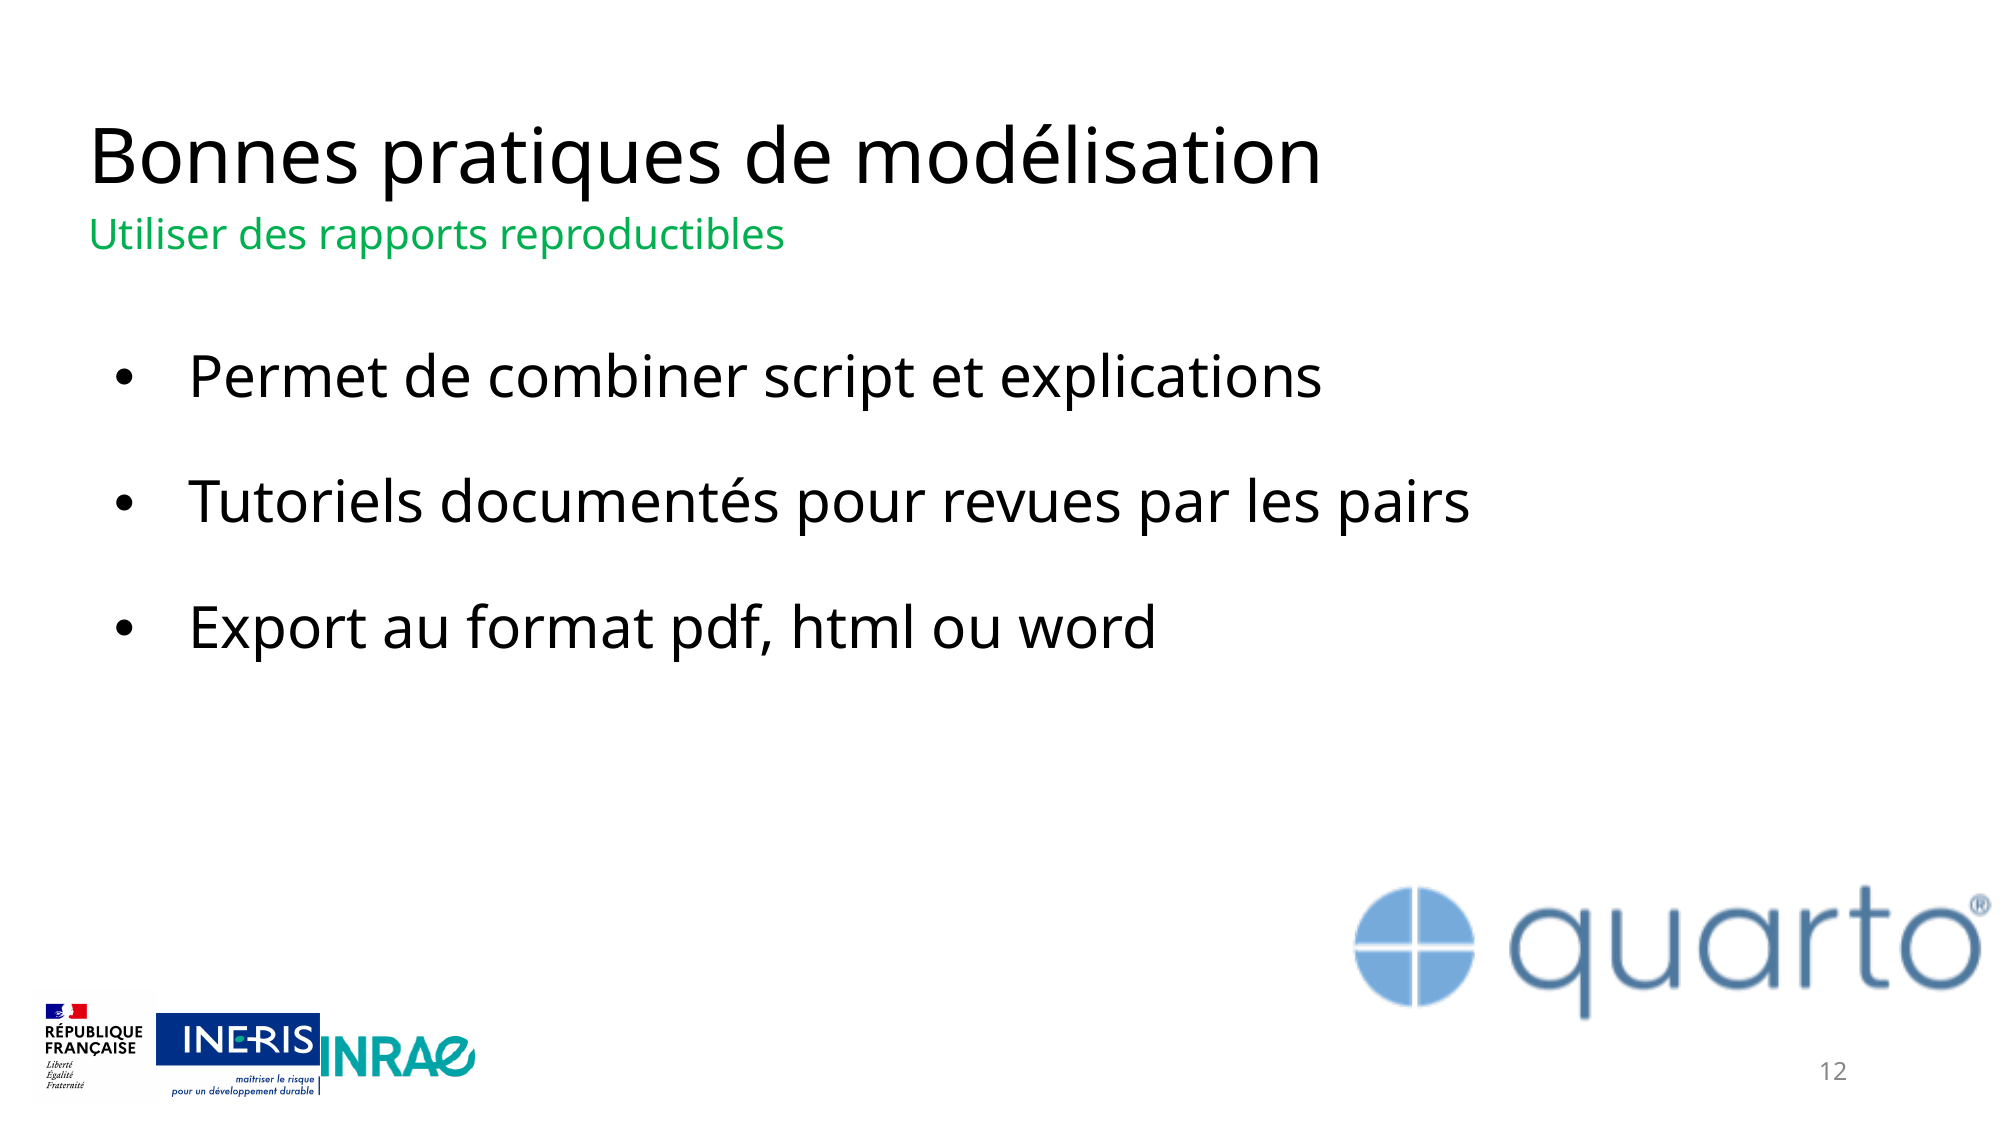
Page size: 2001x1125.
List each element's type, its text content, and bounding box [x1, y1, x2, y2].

slide_number 12 [1412, 1042, 1863, 1103]
title Bonnes pratiques de modélisation Utiliser des rapports reproductibles [68, 97, 1932, 280]
picture [31, 989, 320, 1103]
list Permet de combiner script et explications Tutoriels documentés pour revues par les pairs Export au format pdf, html ou word [68, 326, 1932, 1003]
picture [1333, 866, 2000, 1028]
picture [321, 1035, 475, 1077]
